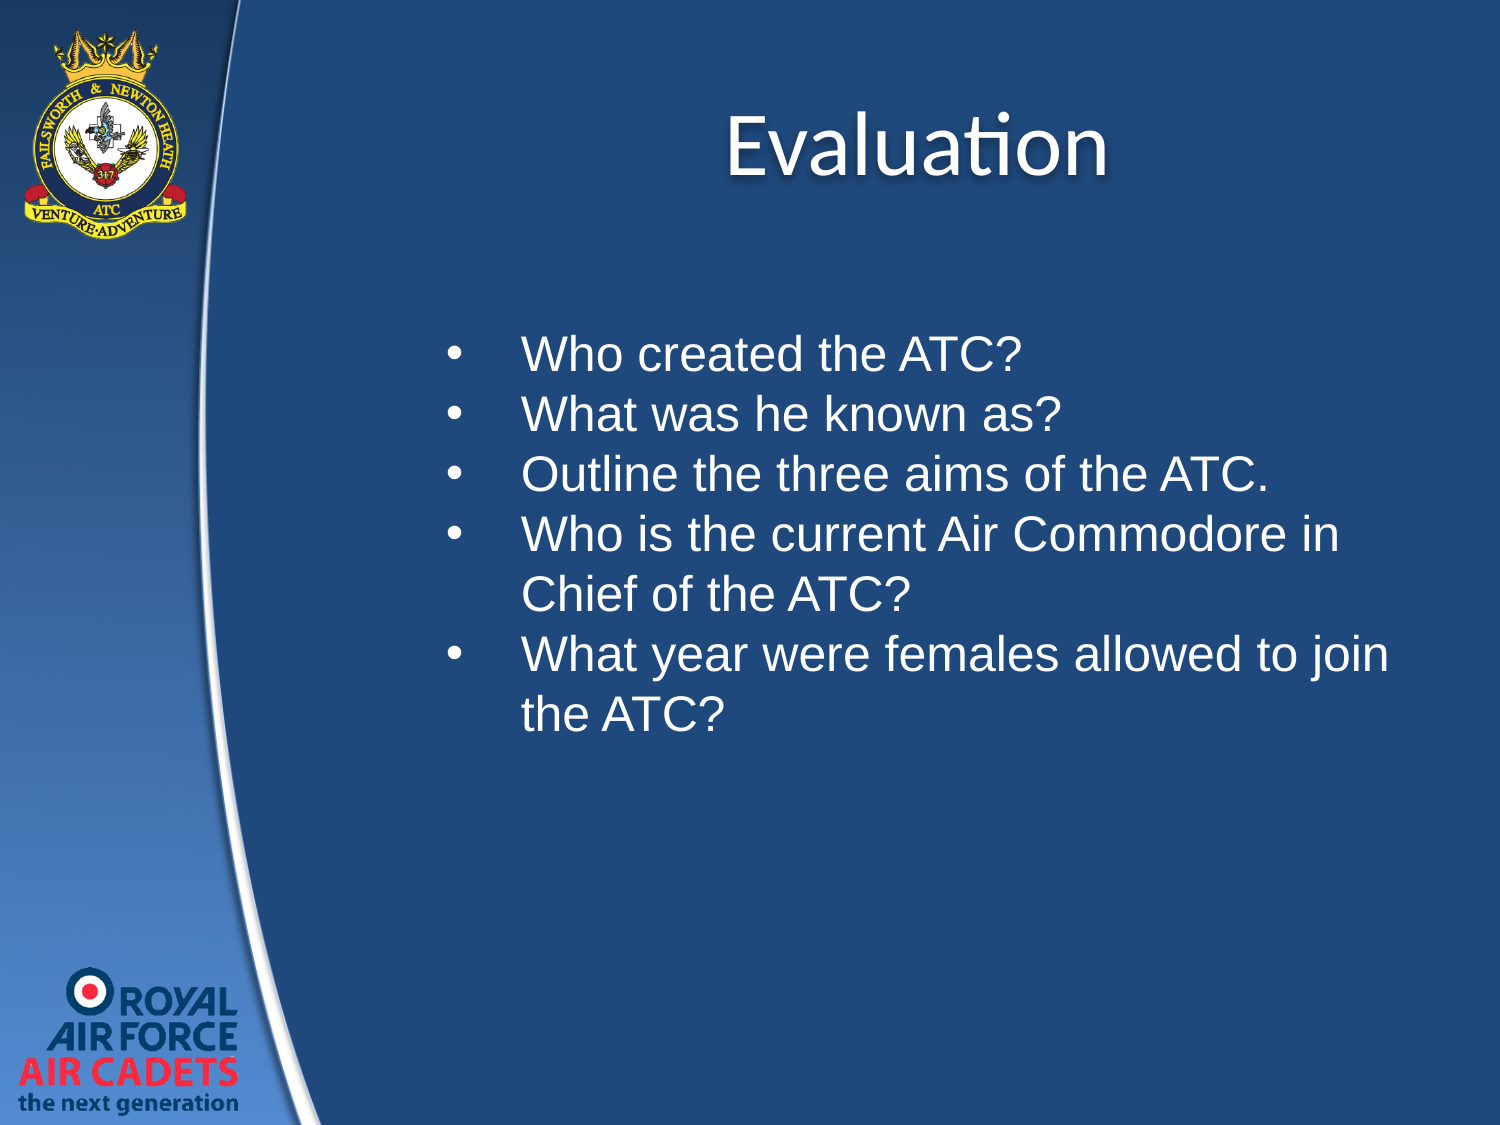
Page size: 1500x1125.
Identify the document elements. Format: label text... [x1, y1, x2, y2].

title Evaluation [315, 45, 1500, 233]
text_box Who created the ATC? What was he known as? Outline the three aims of the ATC. Who is the current Air Commodore in Chief of the ATC? What year were females allowed to join the ATC? [430, 314, 1471, 754]
picture [0, 0, 1500, 1125]
